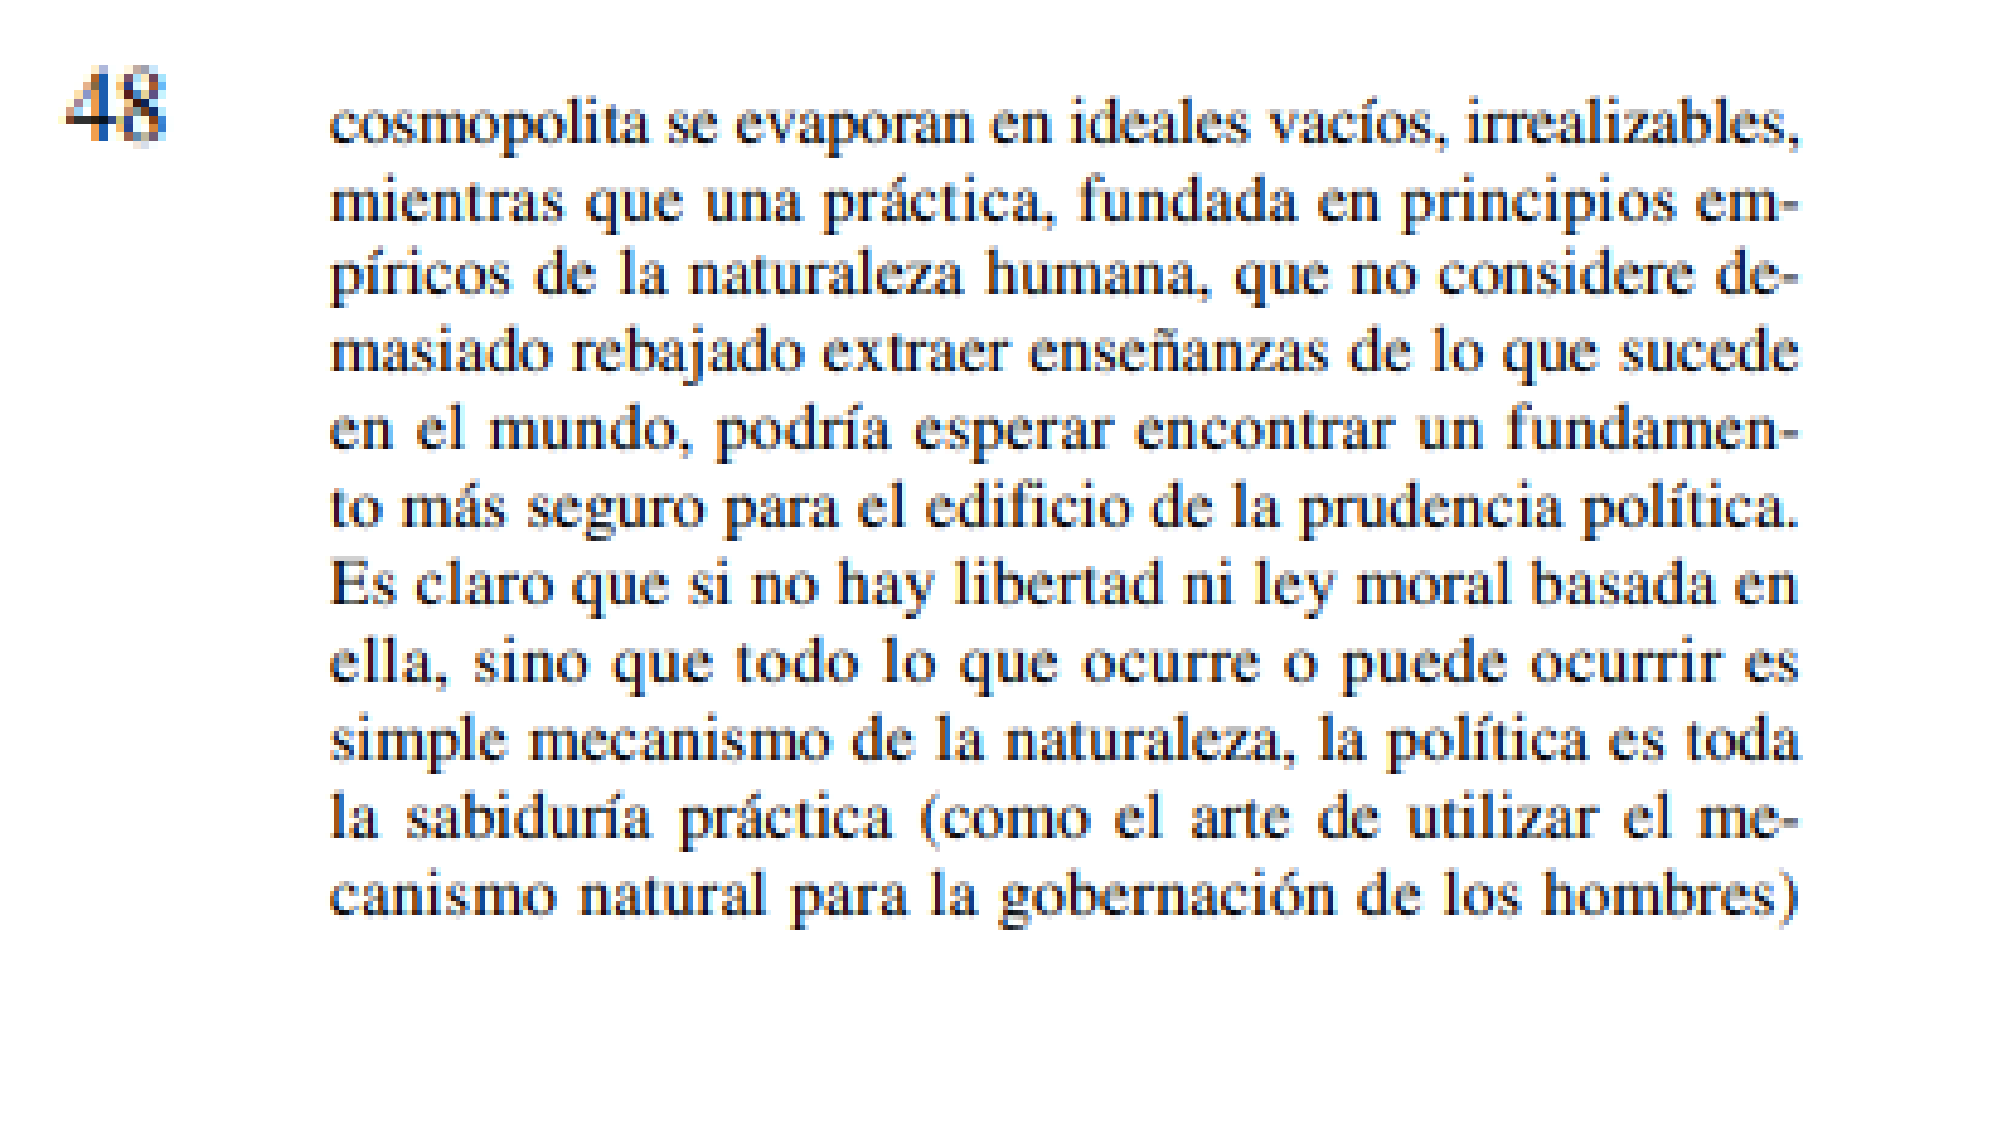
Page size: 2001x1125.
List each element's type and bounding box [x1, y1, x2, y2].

picture [0, 0, 233, 208]
picture [301, 66, 1823, 940]
